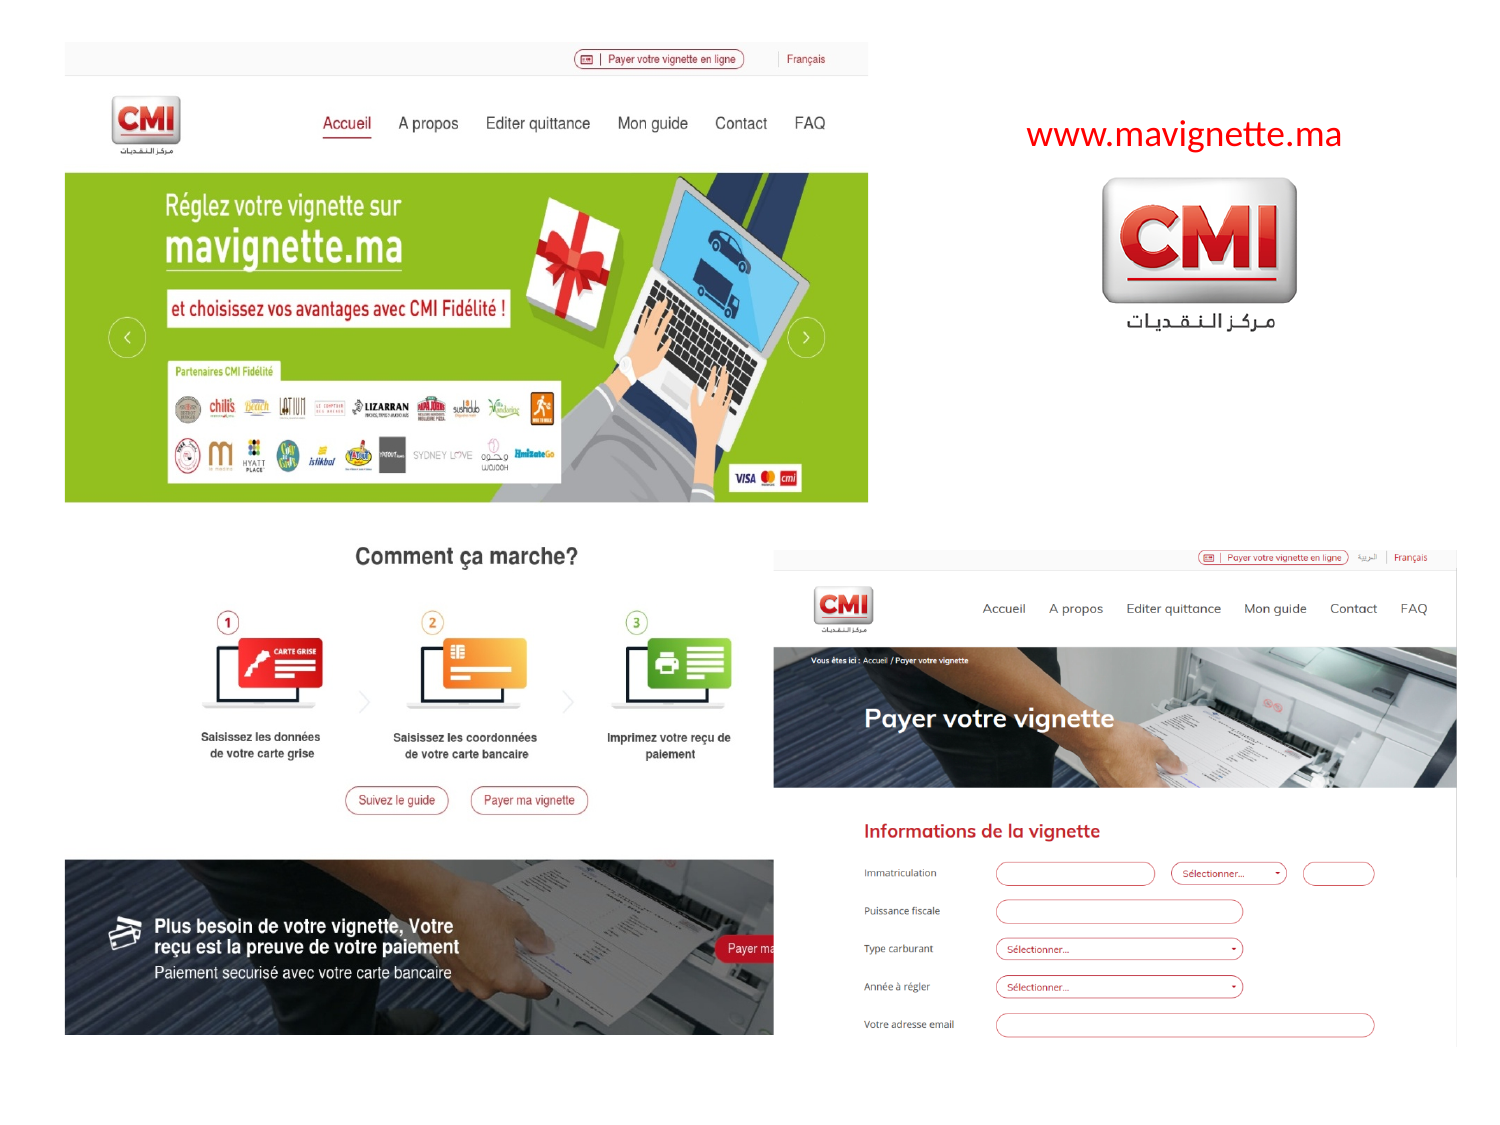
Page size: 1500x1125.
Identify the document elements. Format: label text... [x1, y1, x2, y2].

text_box www.mavignette.ma [1011, 101, 1358, 162]
picture [1092, 160, 1306, 344]
picture [64, 42, 1458, 1048]
